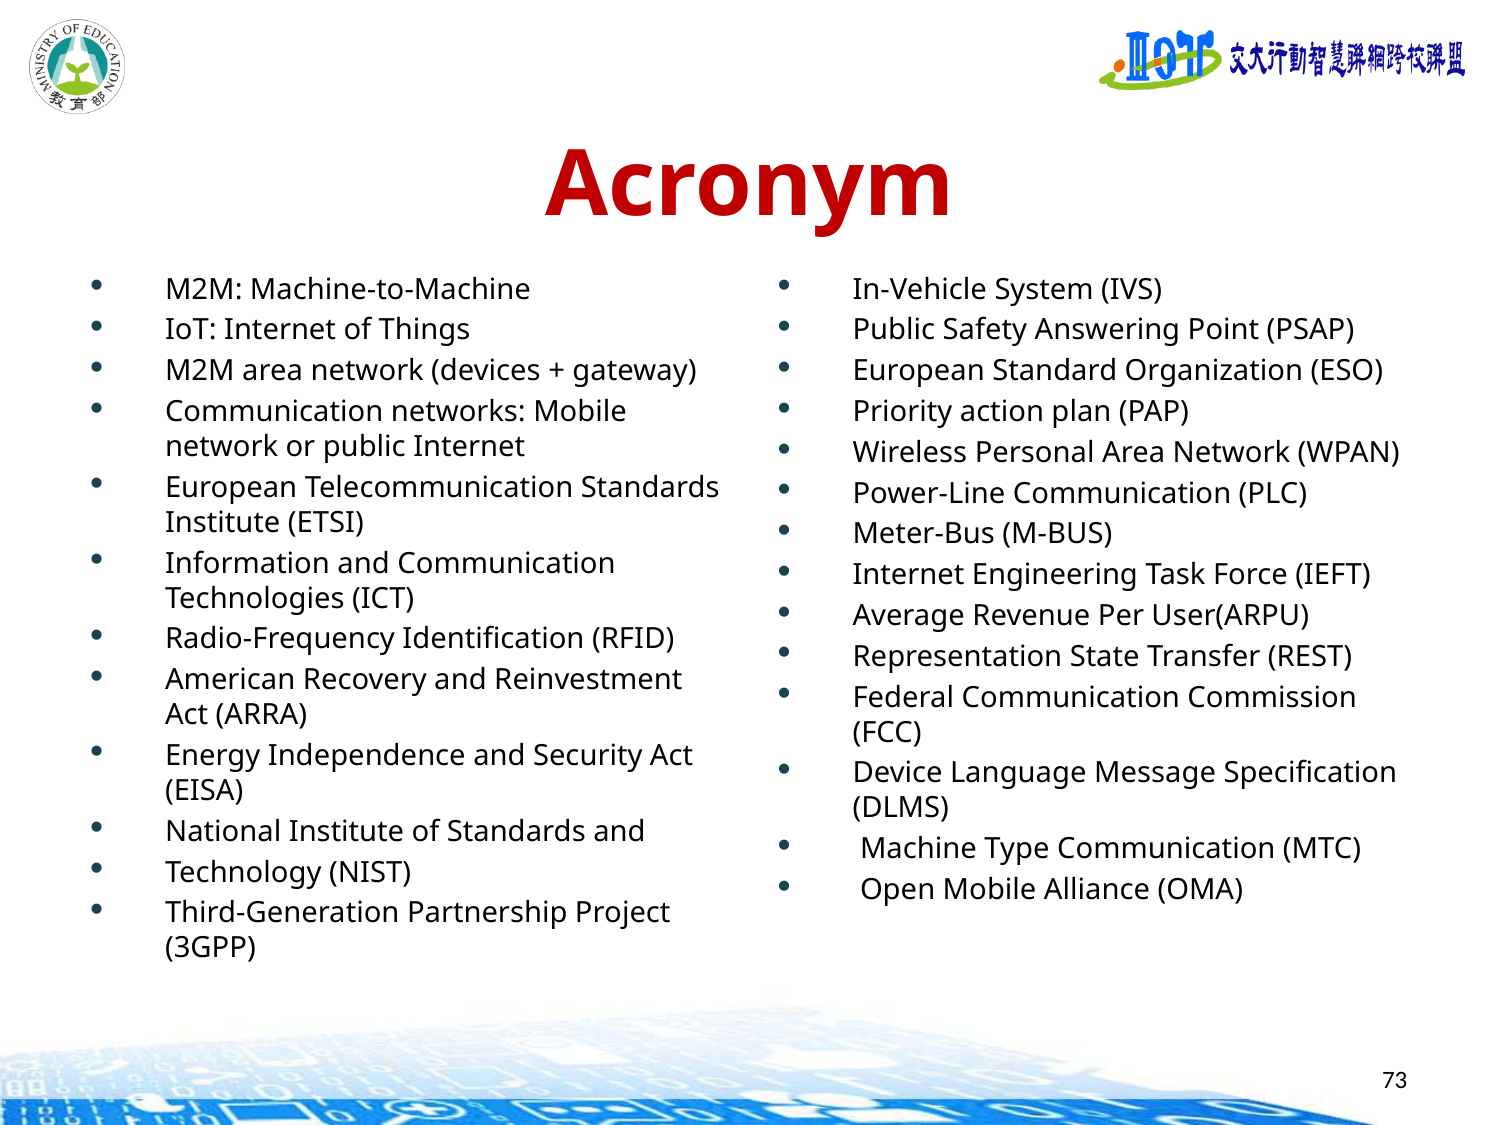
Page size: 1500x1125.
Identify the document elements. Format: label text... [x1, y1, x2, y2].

slide_number 73 [1367, 1056, 1464, 1117]
list In-Vehicle System (IVS) Public Safety Answering Point (PSAP) European Standard Organization (ESO) Priority action plan (PAP) Wireless Personal Area Network (WPAN) Power-Line Communication (PLC) Meter-Bus (M-BUS) Internet Engineering Task Force (IEFT) Average Revenue Per User(ARPU) Representation State Transfer (REST) Federal Communication Commission (FCC) Device Language Message Specification (DLMS) Machine Type Communication (MTC) Open Mobile Alliance (OMA) [762, 262, 1425, 1005]
list M2M: Machine-to-Machine IoT: Internet of Things M2M area network (devices + gateway) Communication networks: Mobile network or public Internet European Telecommunication Standards Institute (ETSI) Information and Communication Technologies (ICT) Radio-Frequency Identification (RFID) American Recovery and Reinvestment Act (ARRA) Energy Independence and Security Act (EISA) National Institute of Standards and Technology (NIST) Third-Generation Partnership Project (3GPP) [75, 262, 738, 1005]
picture [1099, 30, 1465, 90]
title Acronym [75, 101, 1425, 256]
picture [0, 987, 1377, 1125]
picture [29, 19, 125, 114]
